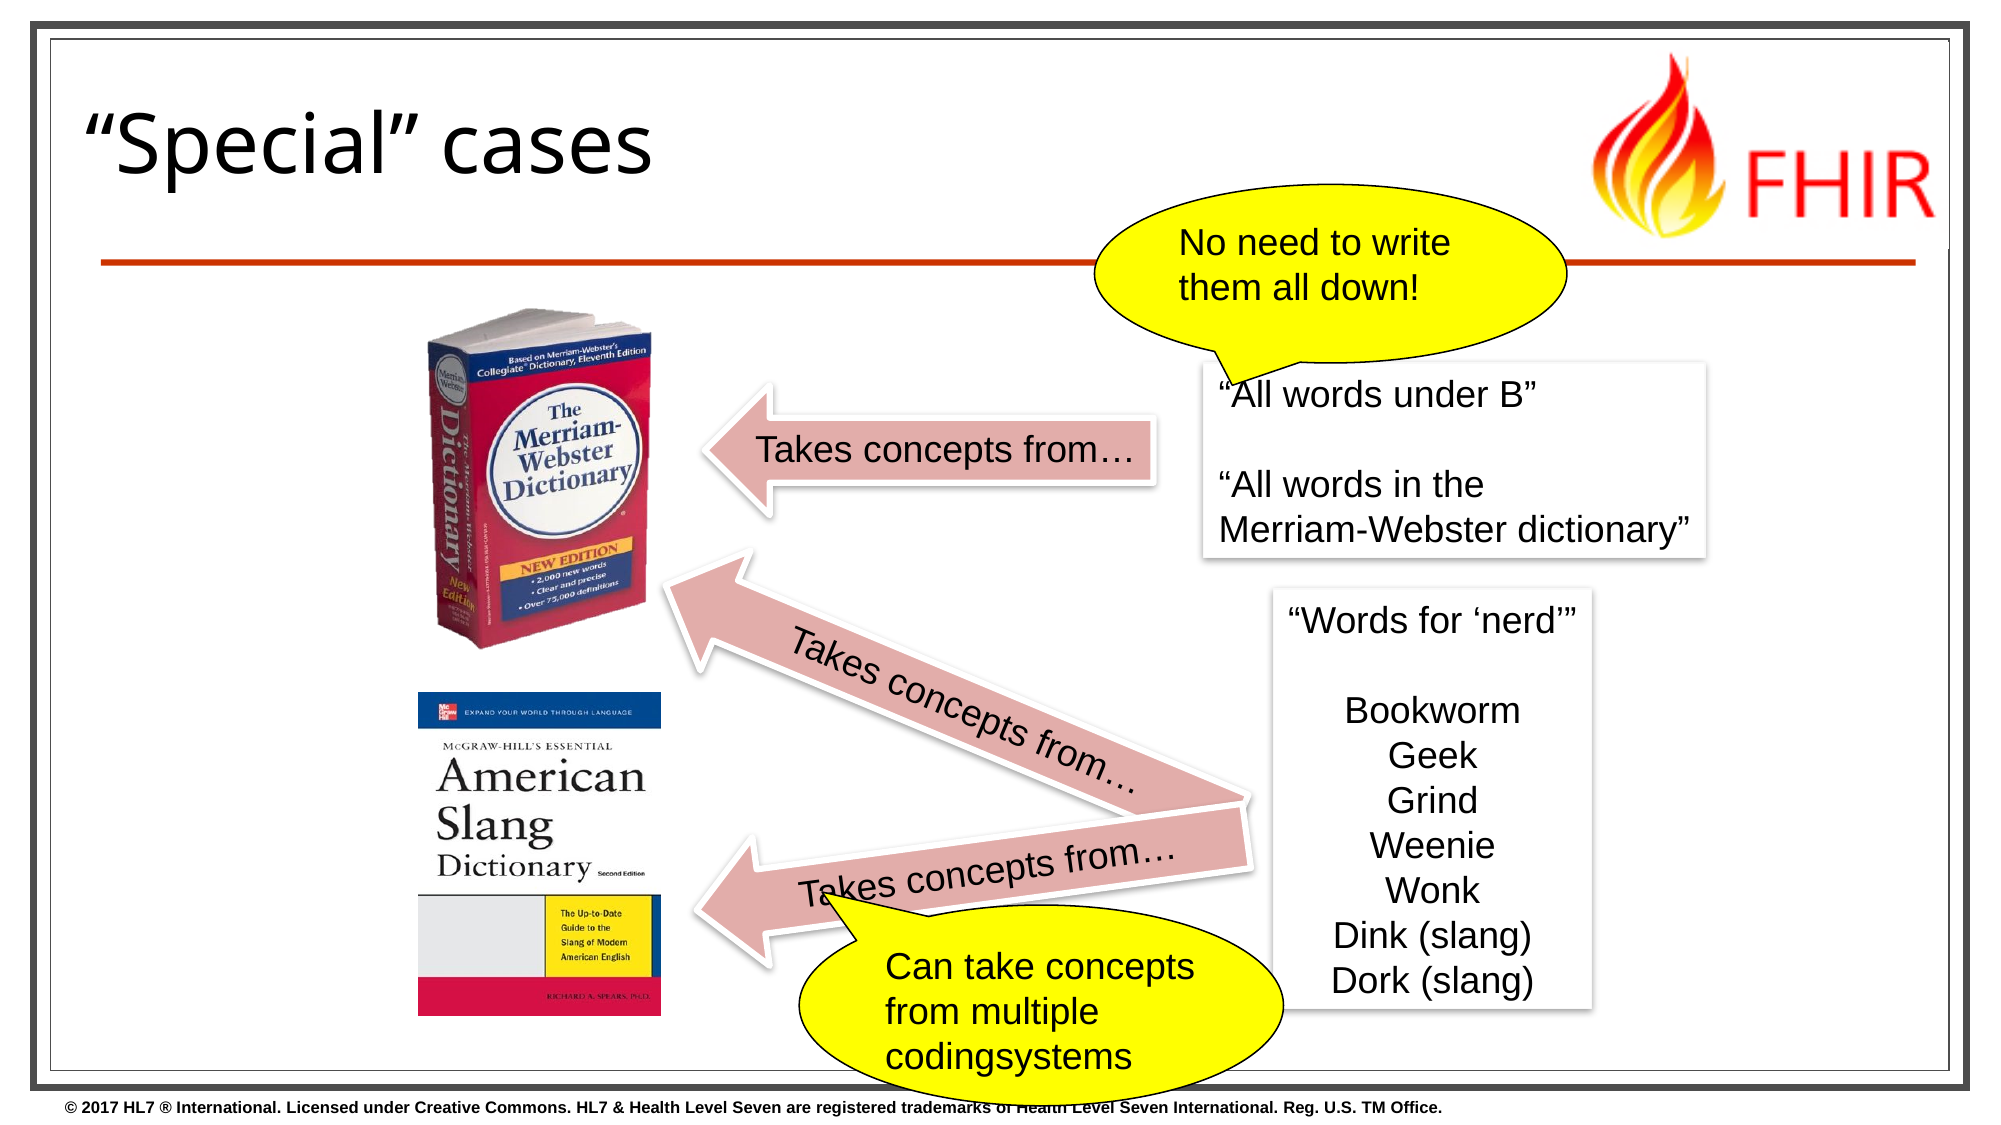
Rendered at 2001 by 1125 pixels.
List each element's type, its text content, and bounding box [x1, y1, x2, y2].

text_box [418, 588, 1594, 1016]
text_box No need to write them all down! [1094, 184, 1567, 299]
title “Special” cases [70, 54, 1504, 244]
text_box Can take concepts from multiple codingsystems [803, 1025, 1279, 1106]
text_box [420, 300, 1709, 659]
picture [1578, 42, 1949, 249]
